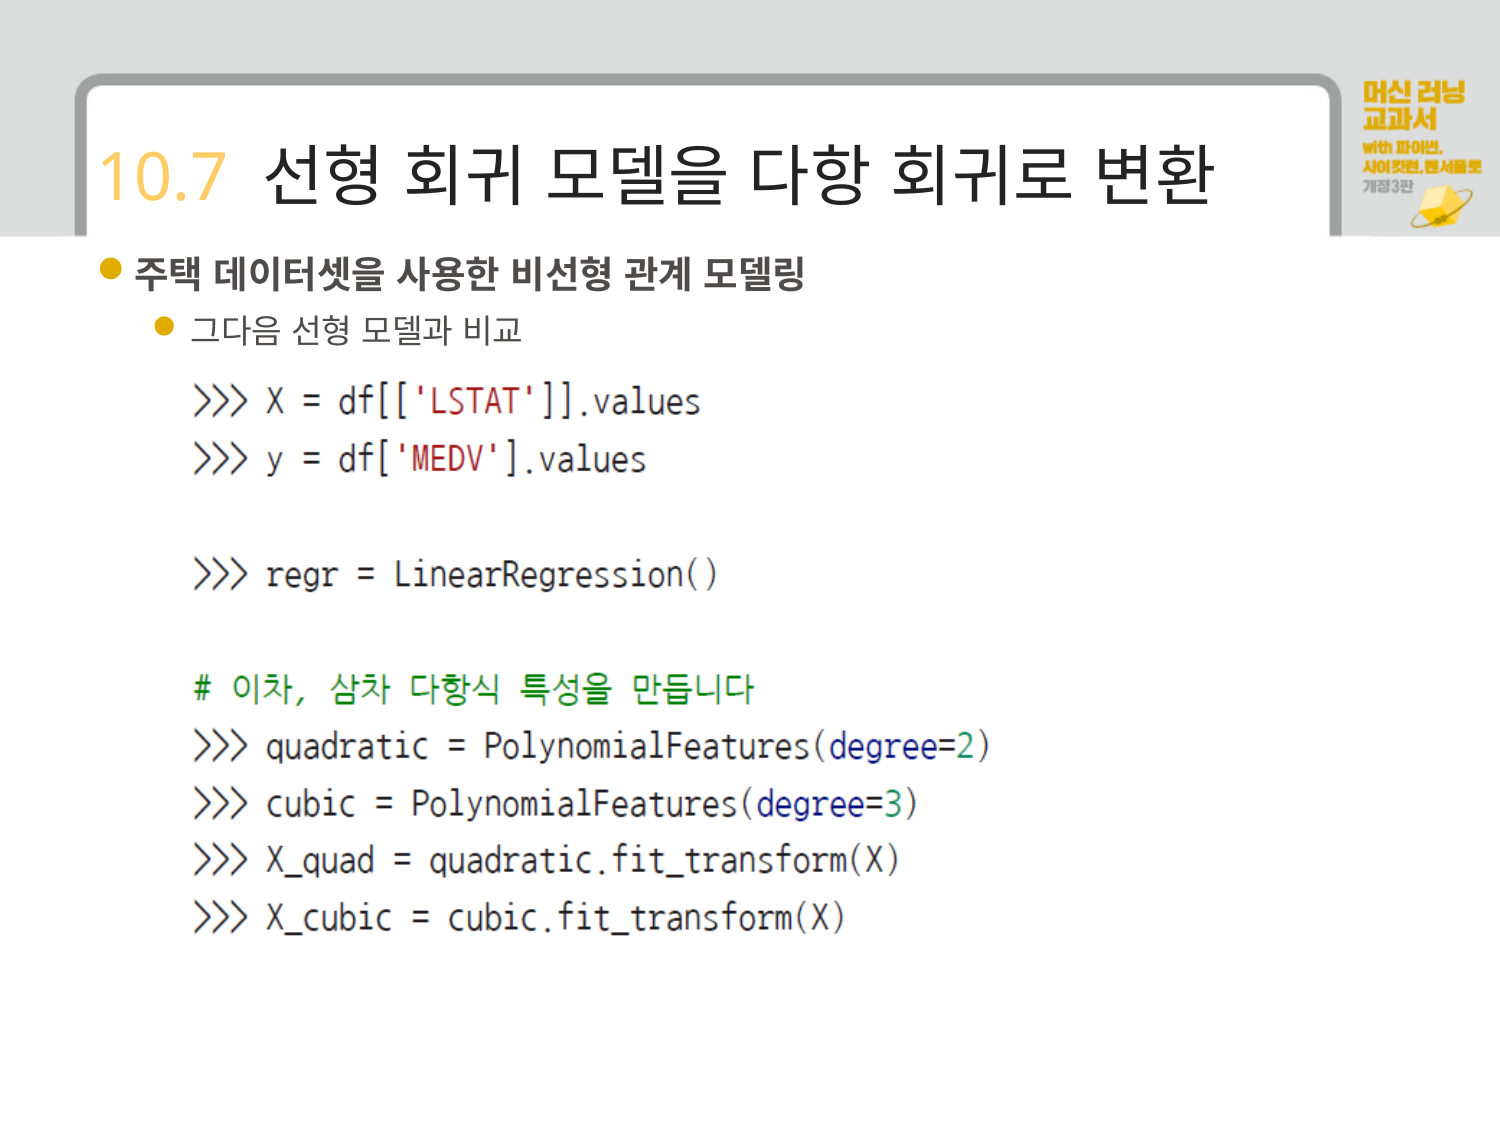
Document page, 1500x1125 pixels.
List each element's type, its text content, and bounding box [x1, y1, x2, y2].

picture [0, 0, 1500, 1125]
title 10.7 선형 회귀 모델을 다항 회귀로 변환 [81, 90, 1412, 222]
list 주택 데이터셋을 사용한 비선형 관계 모델링 그다음 선형 모델과 비교 [81, 239, 1469, 1054]
